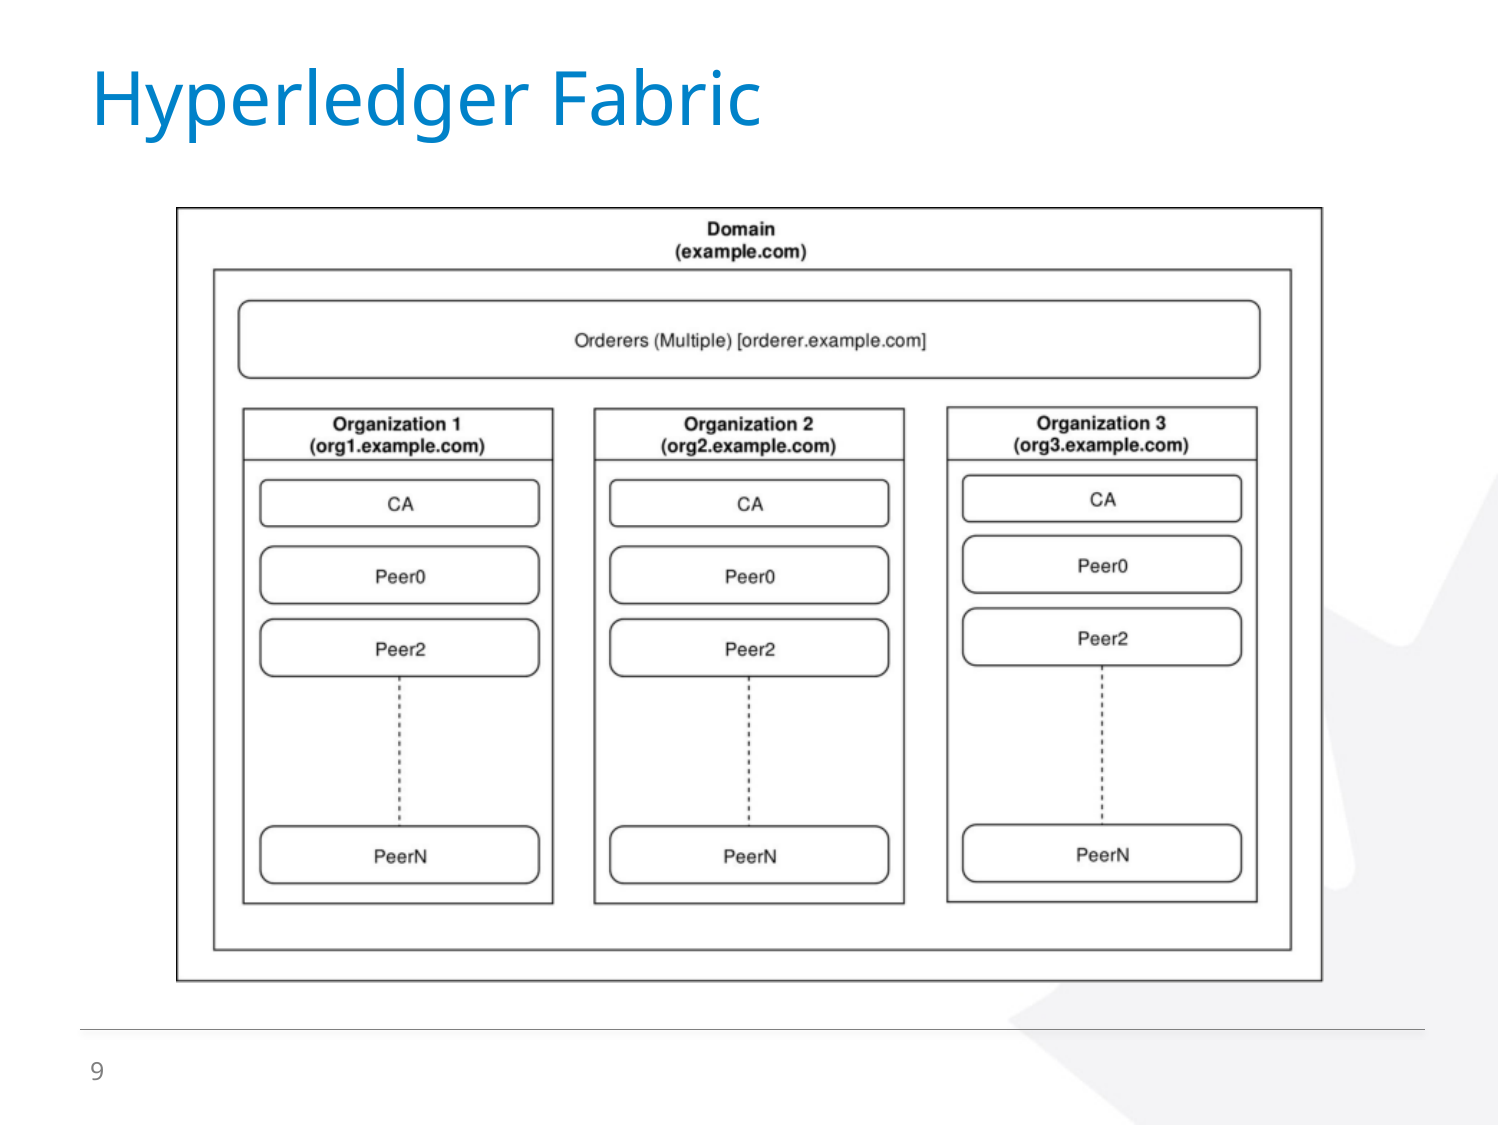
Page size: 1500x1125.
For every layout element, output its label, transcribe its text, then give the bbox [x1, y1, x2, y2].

slide_number 9 [75, 1042, 237, 1103]
picture [176, 207, 1498, 1125]
title Hyperledger Fabric [75, 45, 1425, 148]
